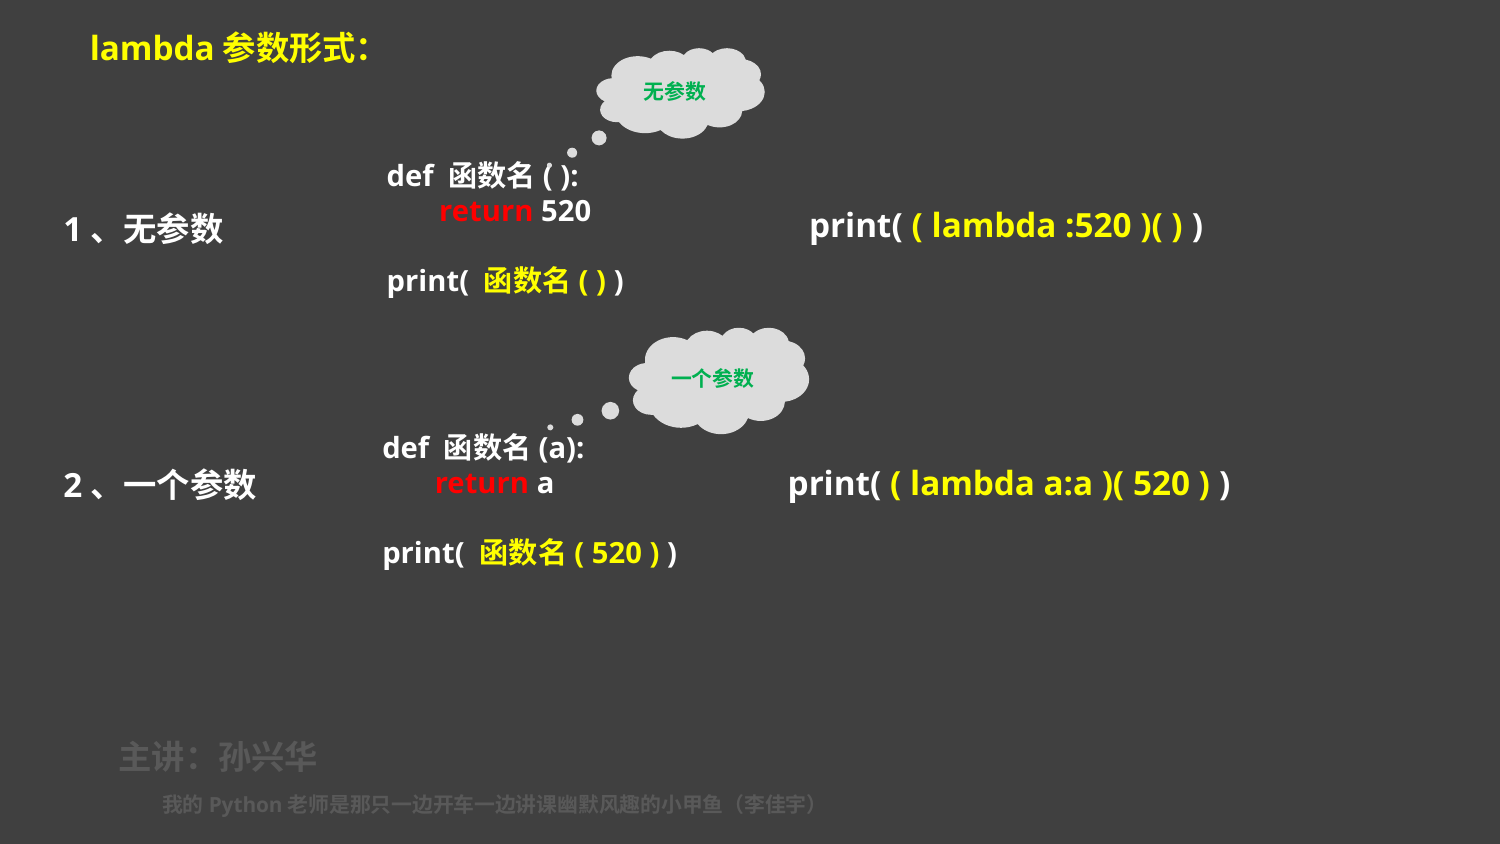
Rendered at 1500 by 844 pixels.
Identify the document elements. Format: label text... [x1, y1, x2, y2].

text_box print( ( lambda :520 )( ) ) [761, 196, 1251, 251]
text_box 一个参数 [545, 422, 556, 433]
text_box 无参数 [594, 46, 767, 141]
text_box 无参数 [589, 128, 609, 148]
text_box 无参数 [544, 160, 555, 170]
text_box 一个参数 [569, 411, 586, 428]
text_box def 函数名(a): return a print( 函数名( 520 ) ) [367, 421, 703, 577]
text_box def 函数名( ): return 520 print( 函数名( ) ) [371, 150, 656, 305]
text_box 1、无参数 [48, 200, 290, 256]
text_box 一个参数 [599, 399, 622, 422]
text_box 2、一个参数 [48, 457, 290, 512]
text_box lambda参数形式： [3, 20, 476, 75]
text_box 一个参数 [626, 325, 812, 437]
text_box 无参数 [565, 145, 580, 160]
text_box print( ( lambda a:a )( 520 ) ) [764, 455, 1254, 510]
